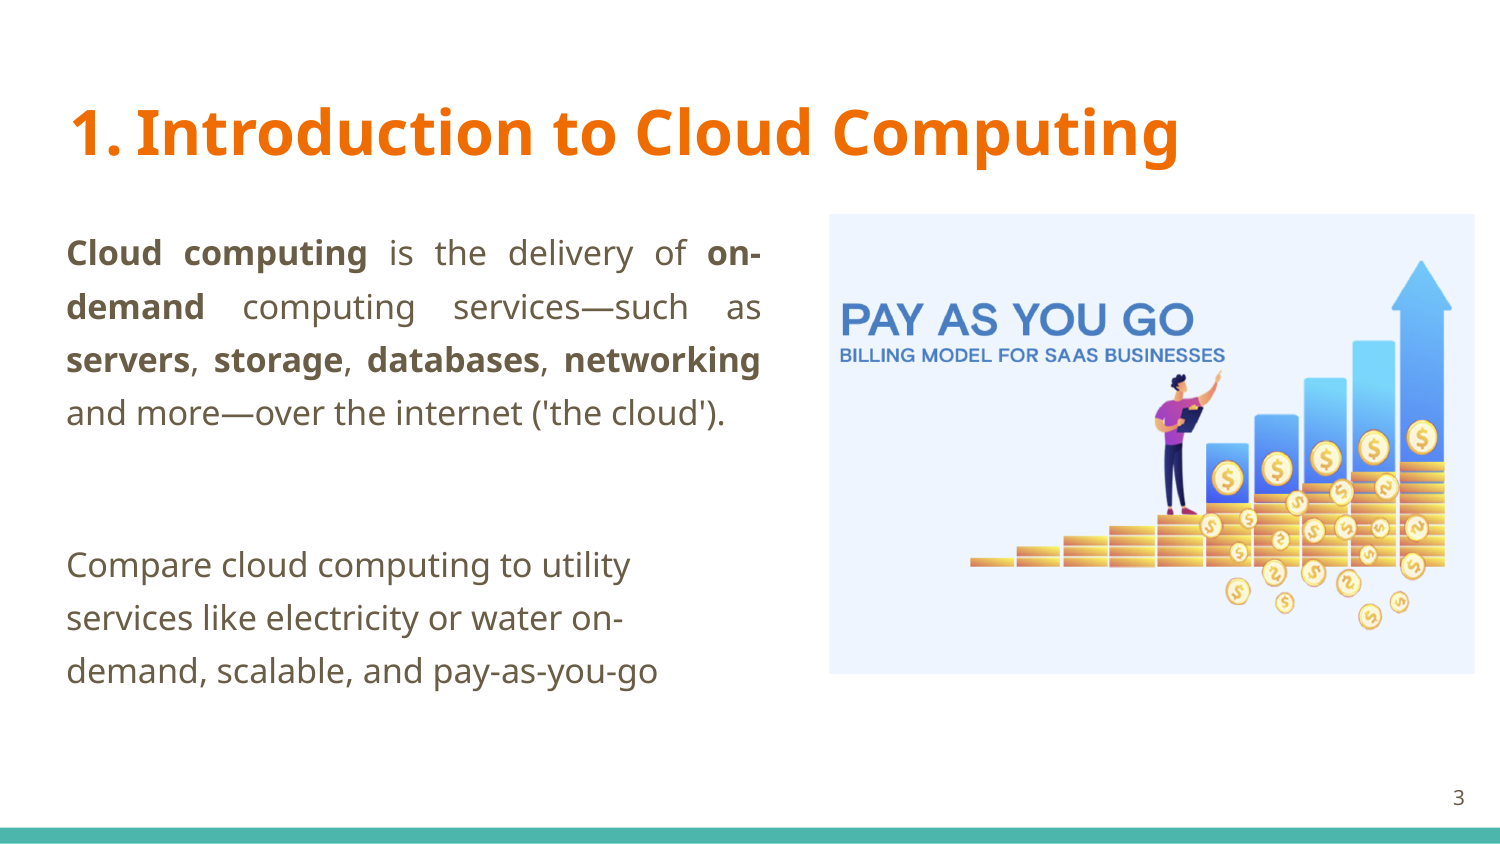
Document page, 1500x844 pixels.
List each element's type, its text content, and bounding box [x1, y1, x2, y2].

title Introduction to Cloud Computing [51, 72, 1449, 189]
list Cloud computing is the delivery of on-demand computing services—such as servers, storage, databases, networking and more—over the internet ('the cloud'). Compare cloud computing to utility services like electricity or water on-demand, scalable, and pay-as-you-go [51, 207, 777, 750]
picture [828, 213, 1476, 674]
slide_number ‹#› [1389, 764, 1480, 830]
